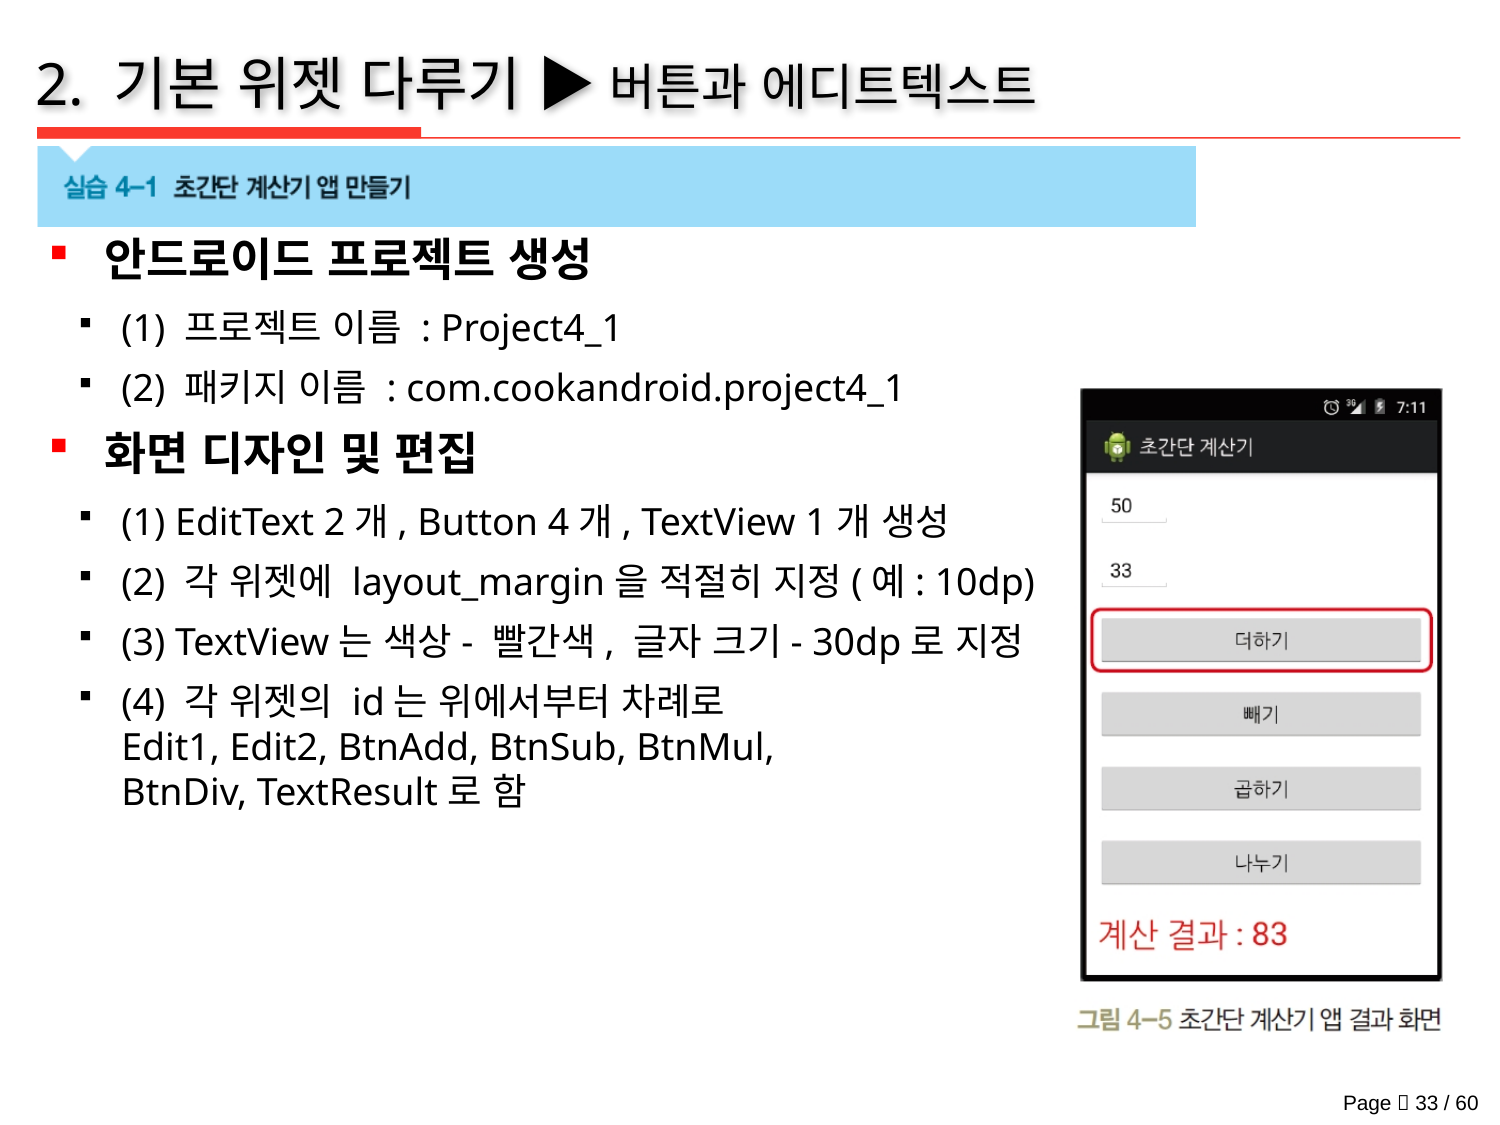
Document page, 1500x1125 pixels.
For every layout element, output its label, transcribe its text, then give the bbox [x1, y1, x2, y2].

picture [1073, 382, 1448, 1037]
title 2. 기본 위젯 다루기 ▶ 버튼과 에디트텍스트 [35, 47, 1434, 142]
list 안드로이드 프로젝트 생성 (1) 프로젝트 이름 : Project4_1 (2) 패키지 이름 : com.cookandroid.project4_1 화면 디자인 및 편집 (1) EditText 2개, Button 4개, TextView 1개 생성 (2) 각 위젯에 layout_margin을 적절히 지정(예: 10dp) (3) TextView는 색상- 빨간색, 글자 크기- 30dp로 지정 (4) 각 위젯의 id는 위에서부터 차례로 Edit1, Edit2, BtnAdd, BtnSub, BtnMul, BtnDiv, TextResult로 함 [48, 157, 1448, 866]
picture [34, 146, 1196, 227]
